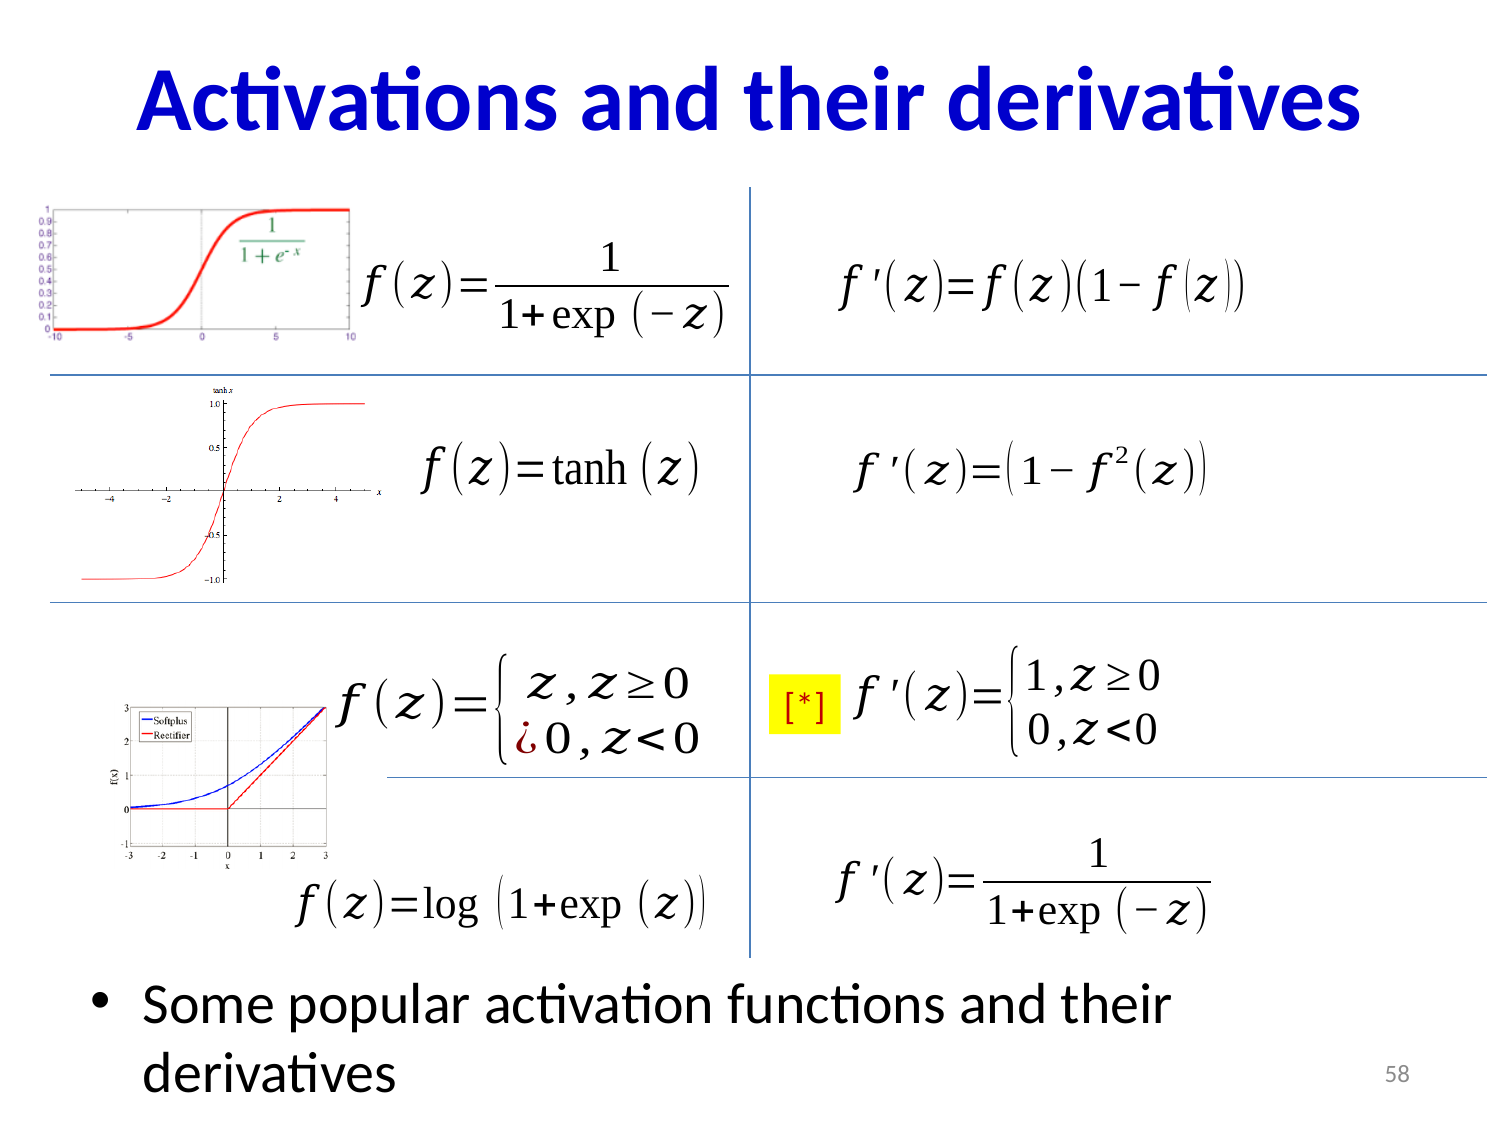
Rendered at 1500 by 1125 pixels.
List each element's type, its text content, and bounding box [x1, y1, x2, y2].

title Activations and their derivatives [75, 0, 1425, 185]
slide_number 58 [1074, 1042, 1425, 1103]
list Some popular activation functions and their derivatives [75, 966, 1425, 1113]
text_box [38, 187, 1488, 958]
